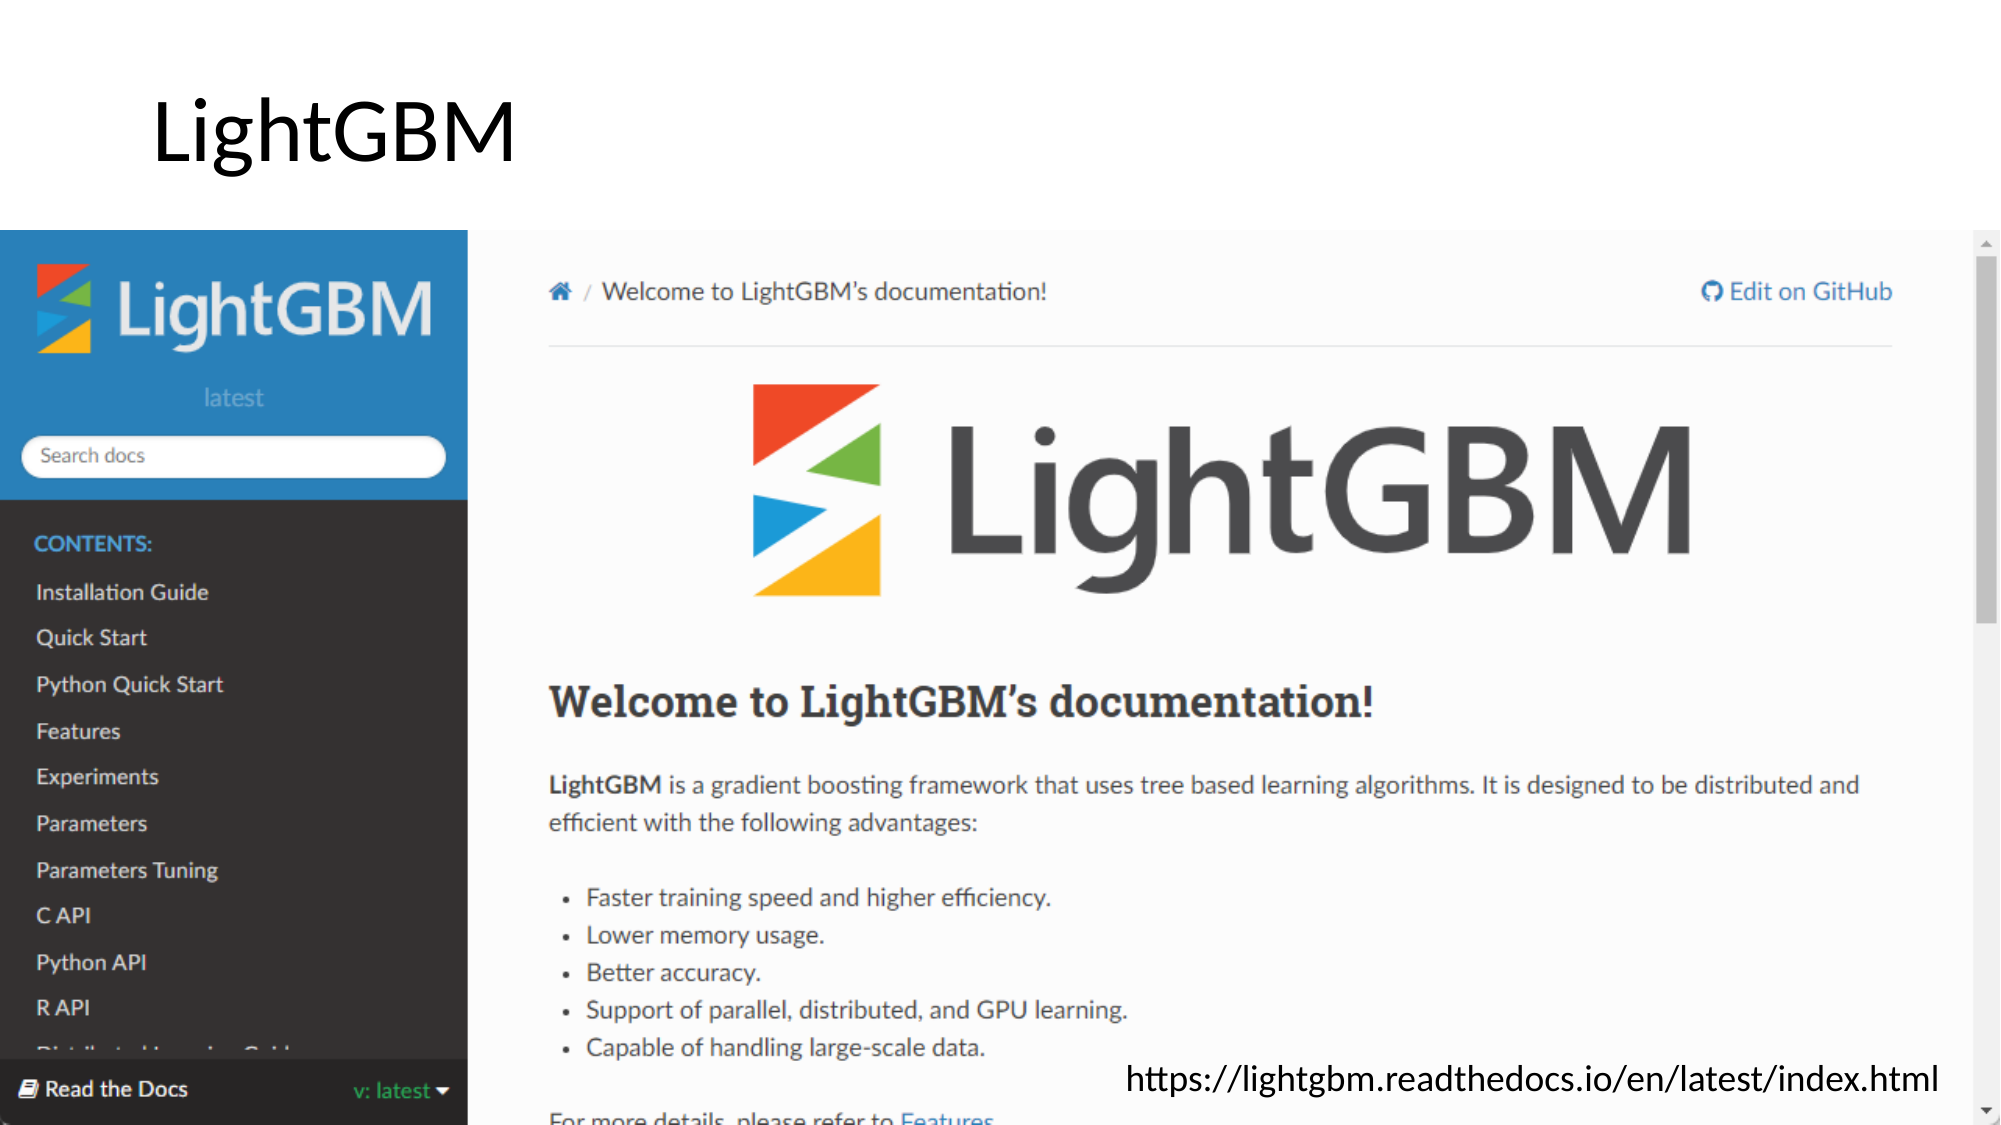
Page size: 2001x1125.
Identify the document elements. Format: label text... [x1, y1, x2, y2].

title LightGBM [137, 59, 1863, 205]
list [0, 230, 2000, 1125]
